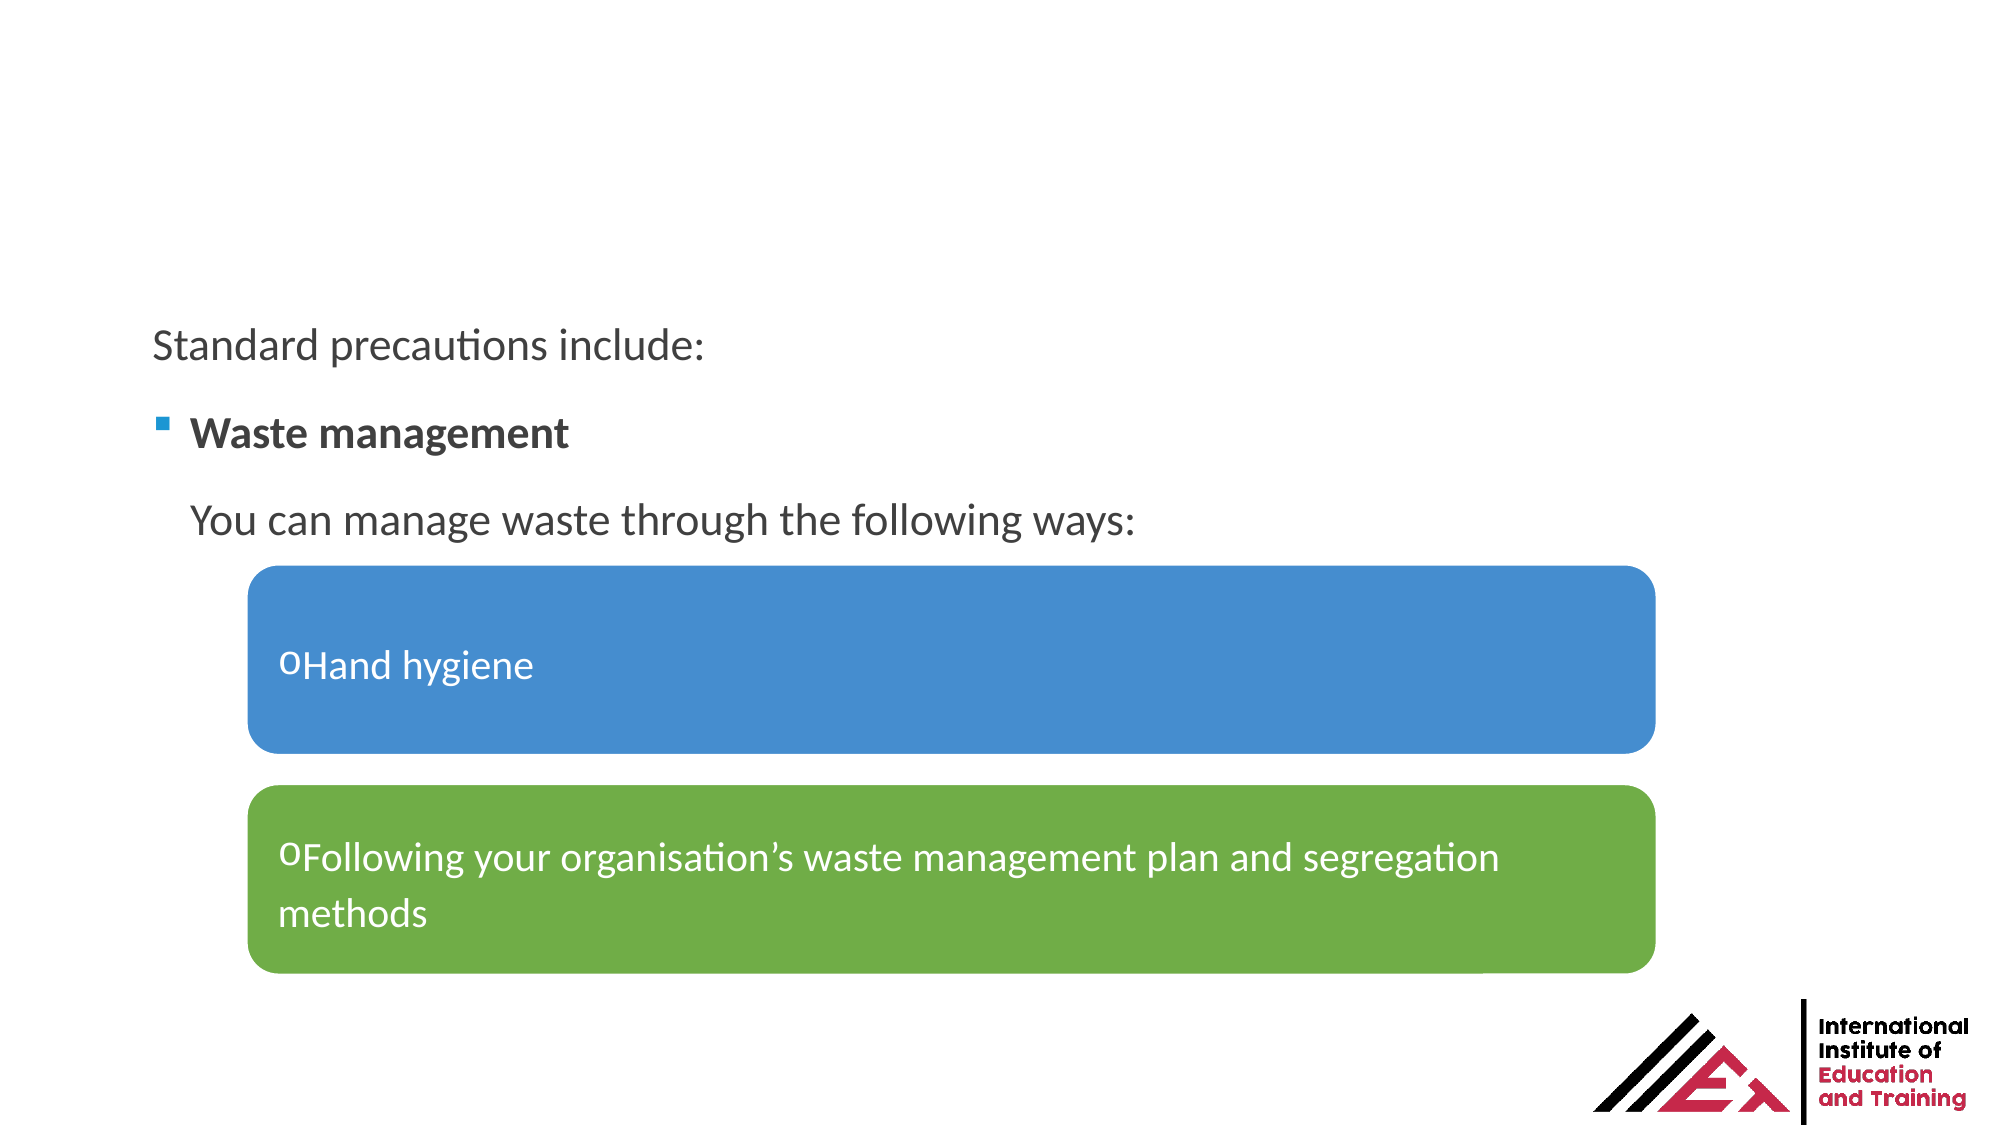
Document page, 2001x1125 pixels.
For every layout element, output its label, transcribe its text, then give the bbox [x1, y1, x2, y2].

picture [1593, 999, 1968, 1125]
list Standard precautions include: Waste management You can manage waste through the following ways: [137, 299, 1793, 1014]
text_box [246, 562, 1657, 977]
